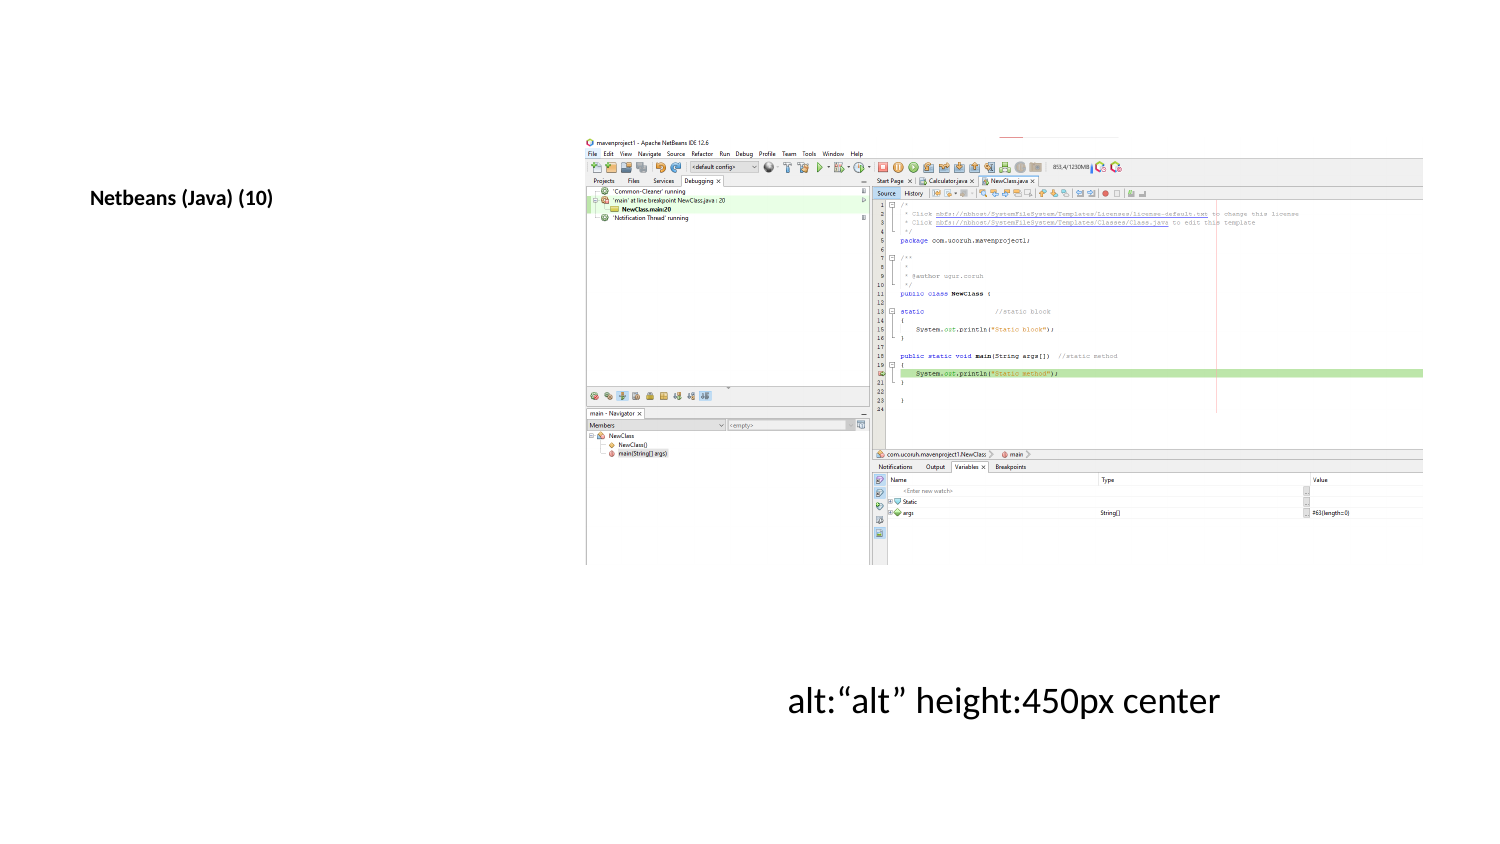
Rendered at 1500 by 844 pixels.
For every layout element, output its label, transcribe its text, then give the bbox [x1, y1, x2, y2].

list Netbeans (Java) (10) [75, 176, 569, 754]
text_box alt:“alt” height:450px center [585, 668, 1423, 753]
picture [585, 137, 1424, 565]
